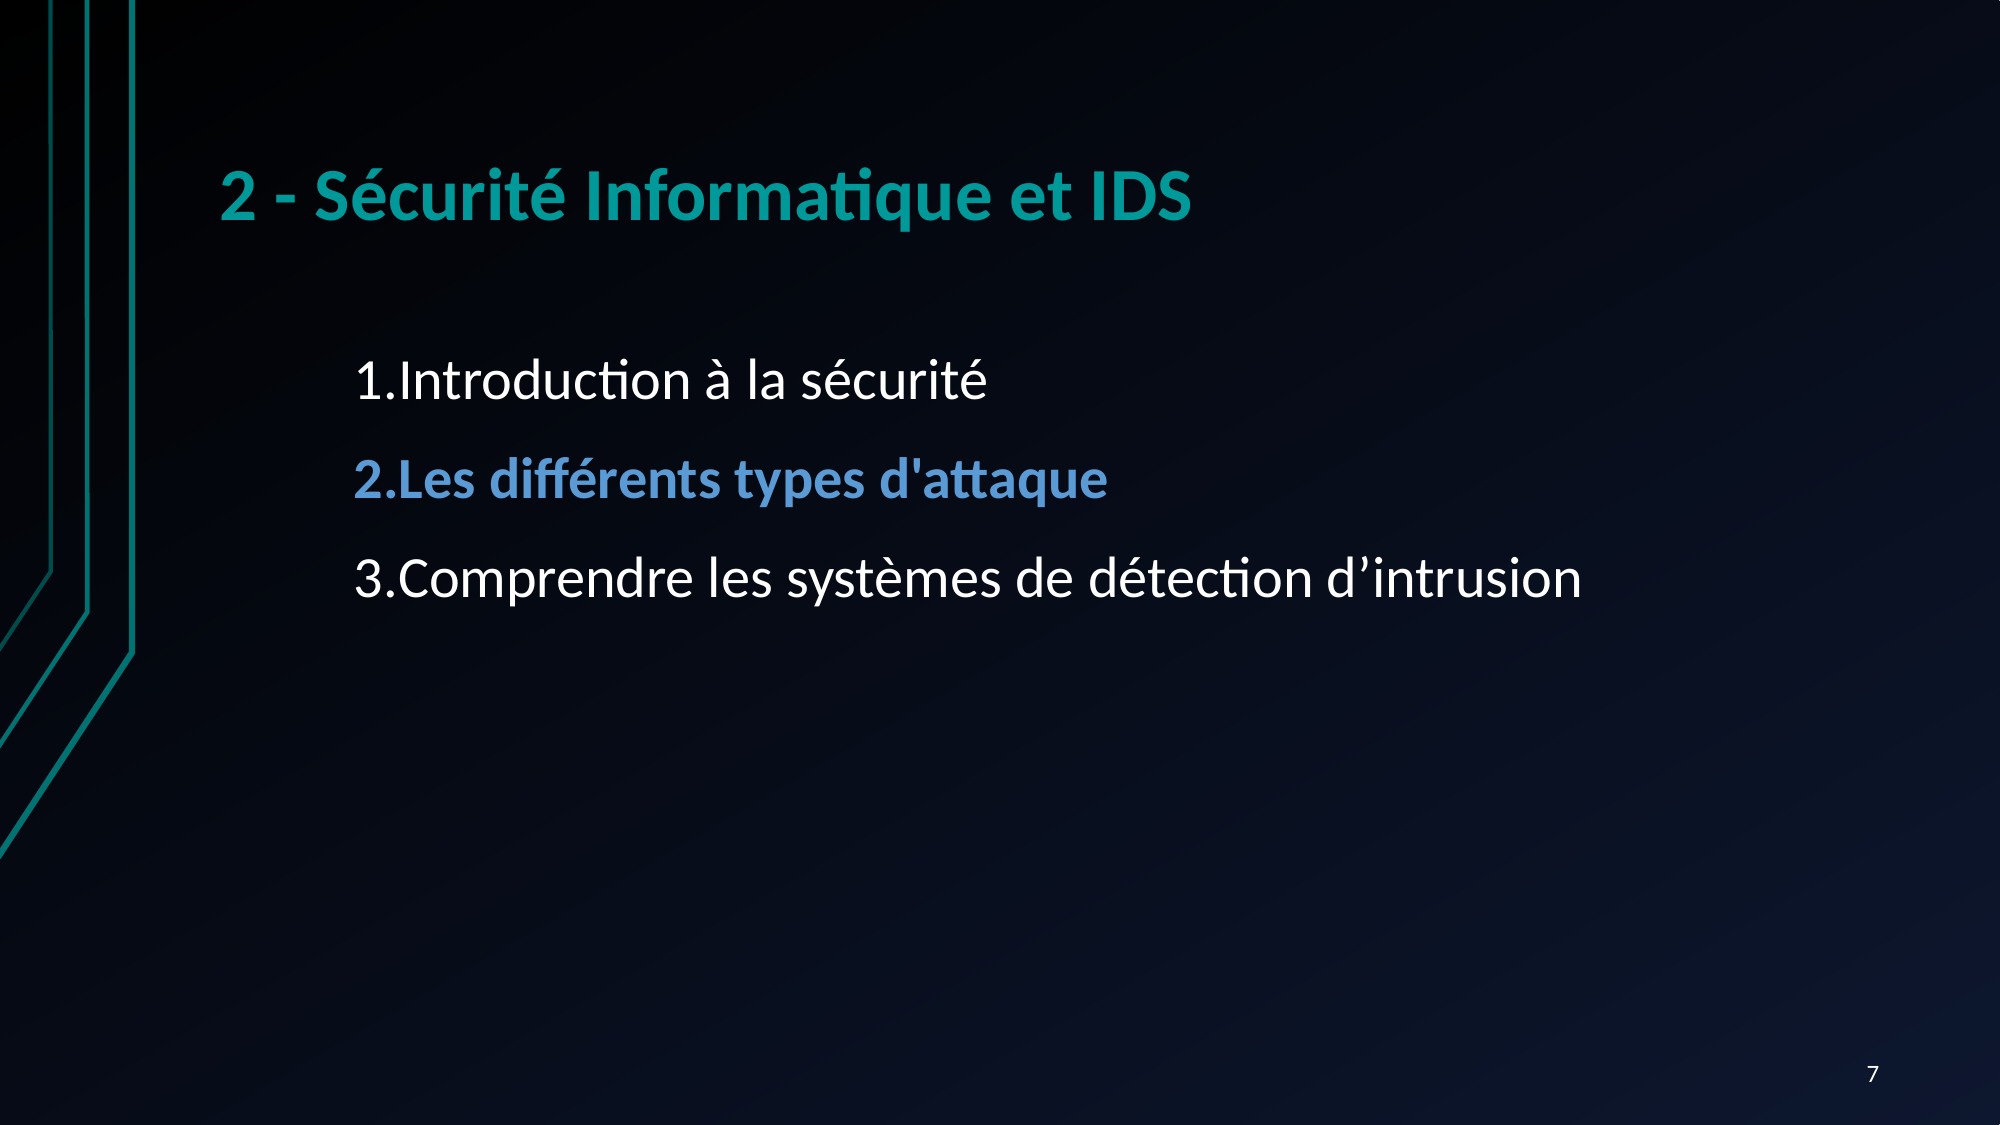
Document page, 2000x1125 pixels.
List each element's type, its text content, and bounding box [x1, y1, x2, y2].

slide_number ‹#› [1732, 1042, 1900, 1103]
list Introduction à la sécurité Les différents types d'attaque Comprendre les systèmes de détection d’intrusion [333, 279, 1900, 1012]
title 2 - Sécurité Informatique et IDS [199, 45, 1900, 246]
